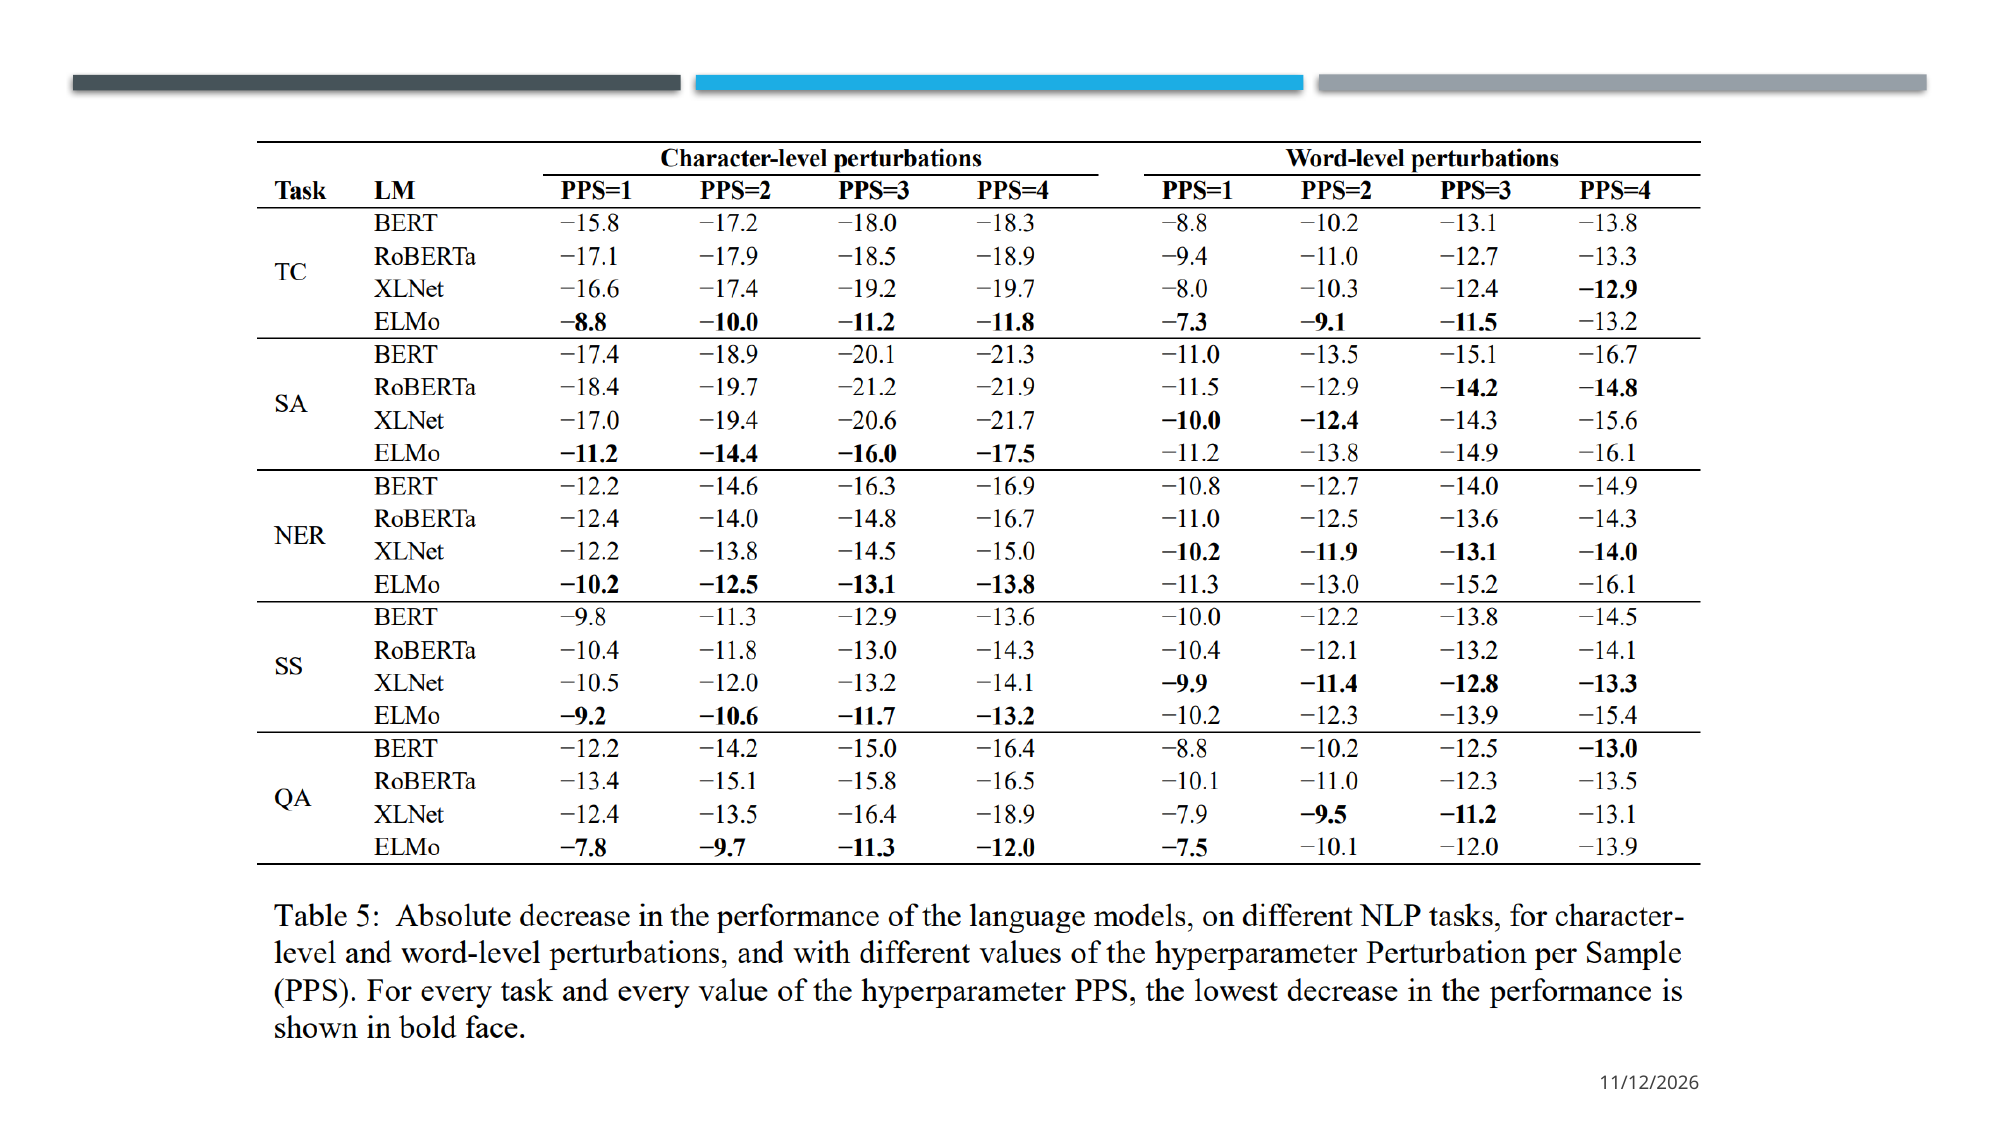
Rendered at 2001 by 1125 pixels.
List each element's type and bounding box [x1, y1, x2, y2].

slide_number [1247, 1061, 1715, 1114]
picture [238, 115, 1715, 1055]
